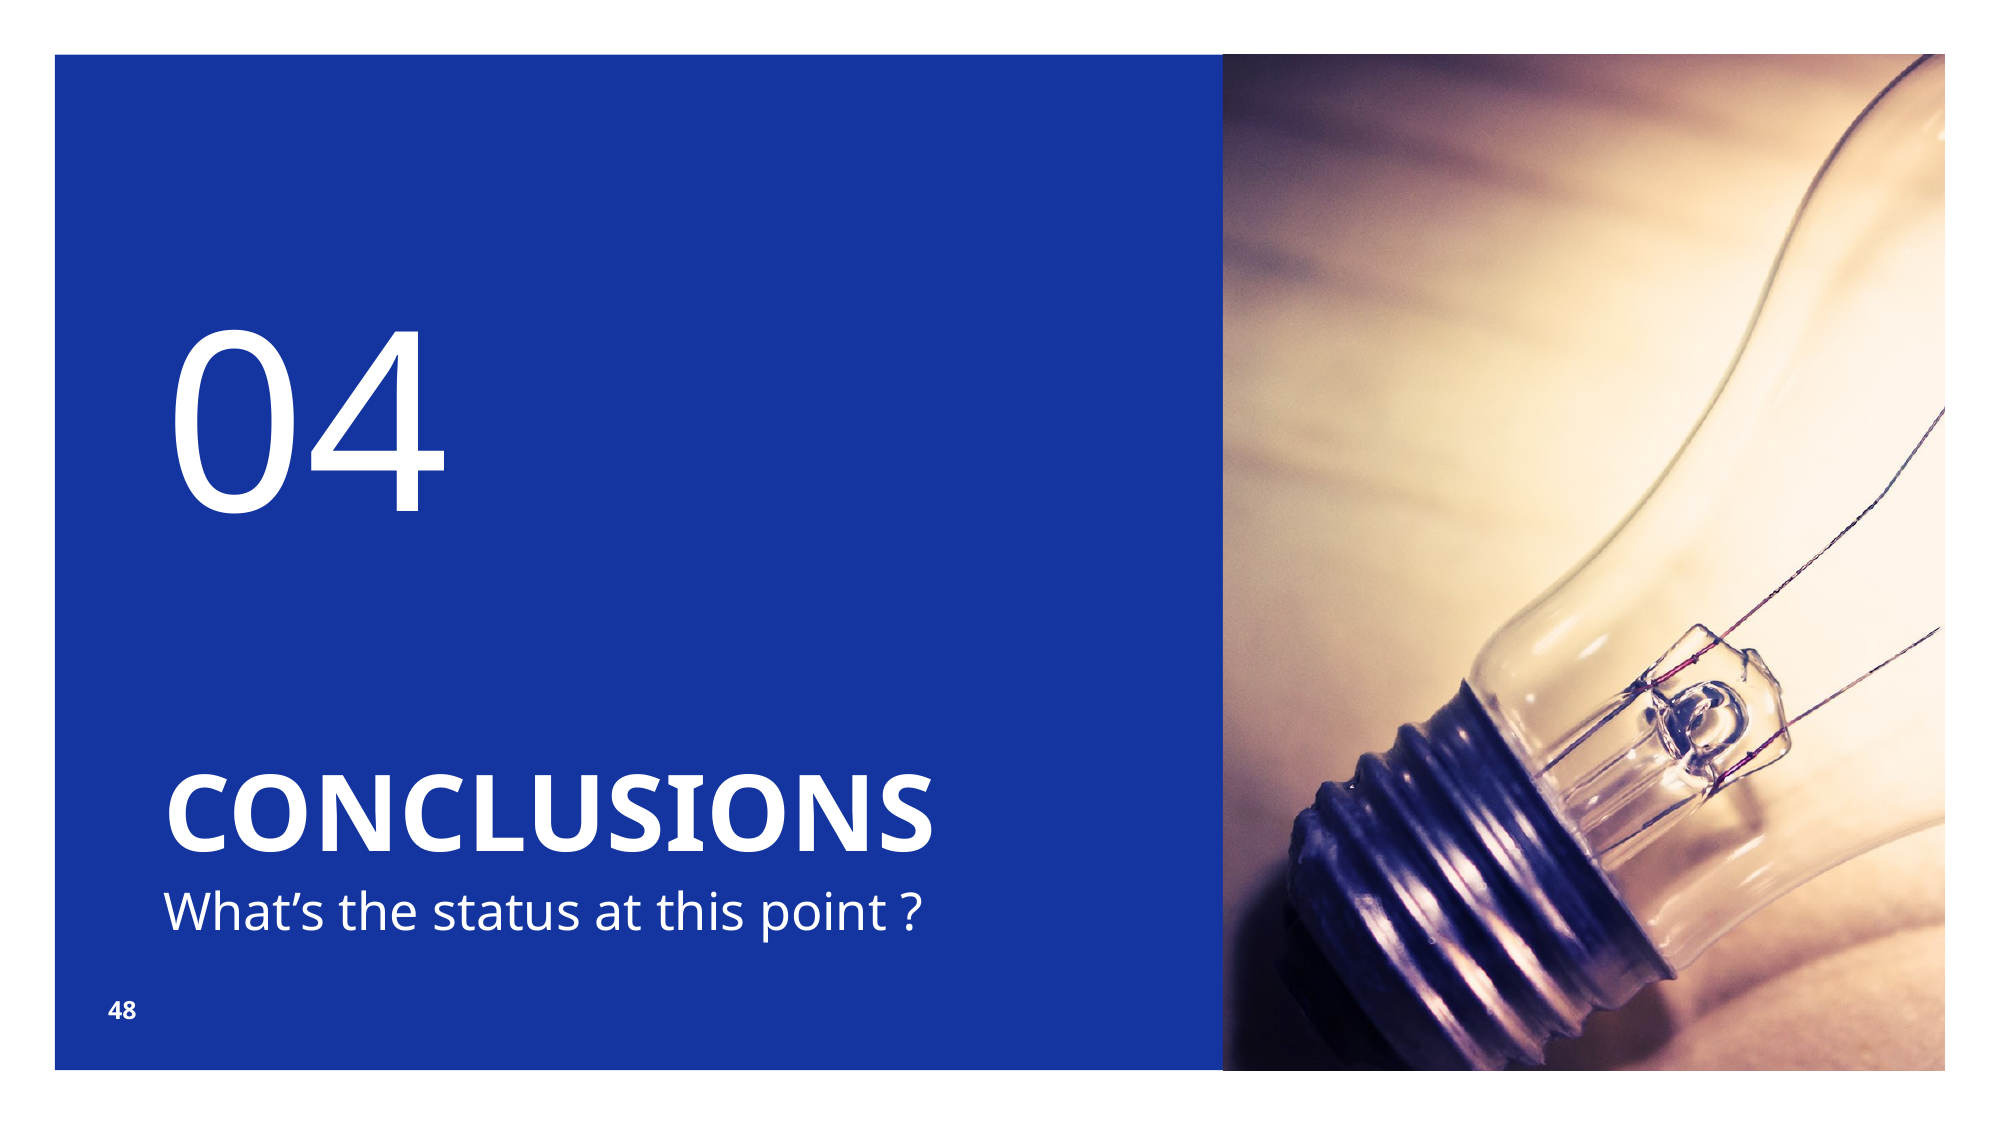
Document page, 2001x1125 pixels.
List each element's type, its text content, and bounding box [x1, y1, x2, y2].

list 04 [163, 273, 523, 560]
title CONCLUSIONS [163, 560, 1054, 873]
slide_number 48 [108, 982, 150, 1040]
list What’s the status at this point ? [163, 893, 1190, 1040]
picture [1222, 54, 1945, 1071]
